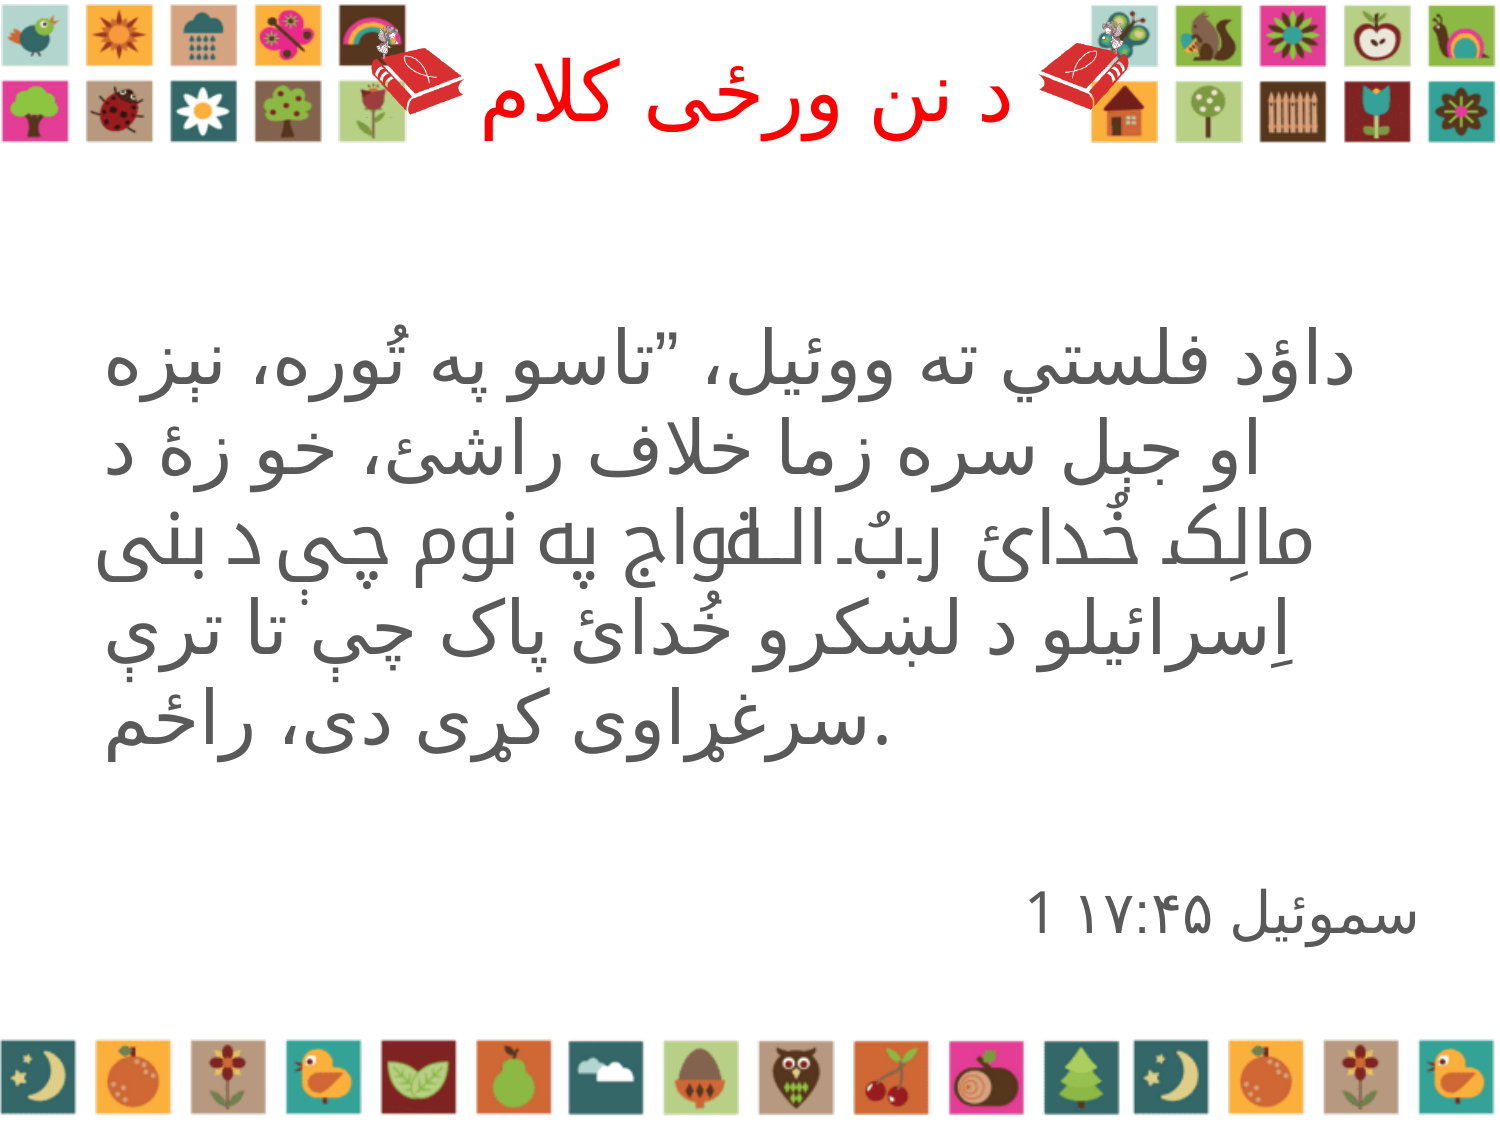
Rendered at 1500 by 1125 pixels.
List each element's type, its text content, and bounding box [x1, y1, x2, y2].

text_box 1 سموئیل ۱۷:۴۵ [803, 868, 1435, 953]
text_box داؤد فلستي ته ووئيل، ”تاسو په تُوره، نېزه او جېل سره زما خلاف راشئ، خو زۀ د مالِک خُدائ ربُ الافواج په نوم چې د بنى اِسرائيلو د لښکرو خُدائ پاک چې تا ترې سرغړاوى کړى دى، راځم. [88, 302, 1436, 858]
picture [0, 3, 496, 150]
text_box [0, 1028, 1500, 1118]
text_box د نن ورځی کلام [425, 30, 1078, 146]
picture [1007, 3, 1500, 150]
